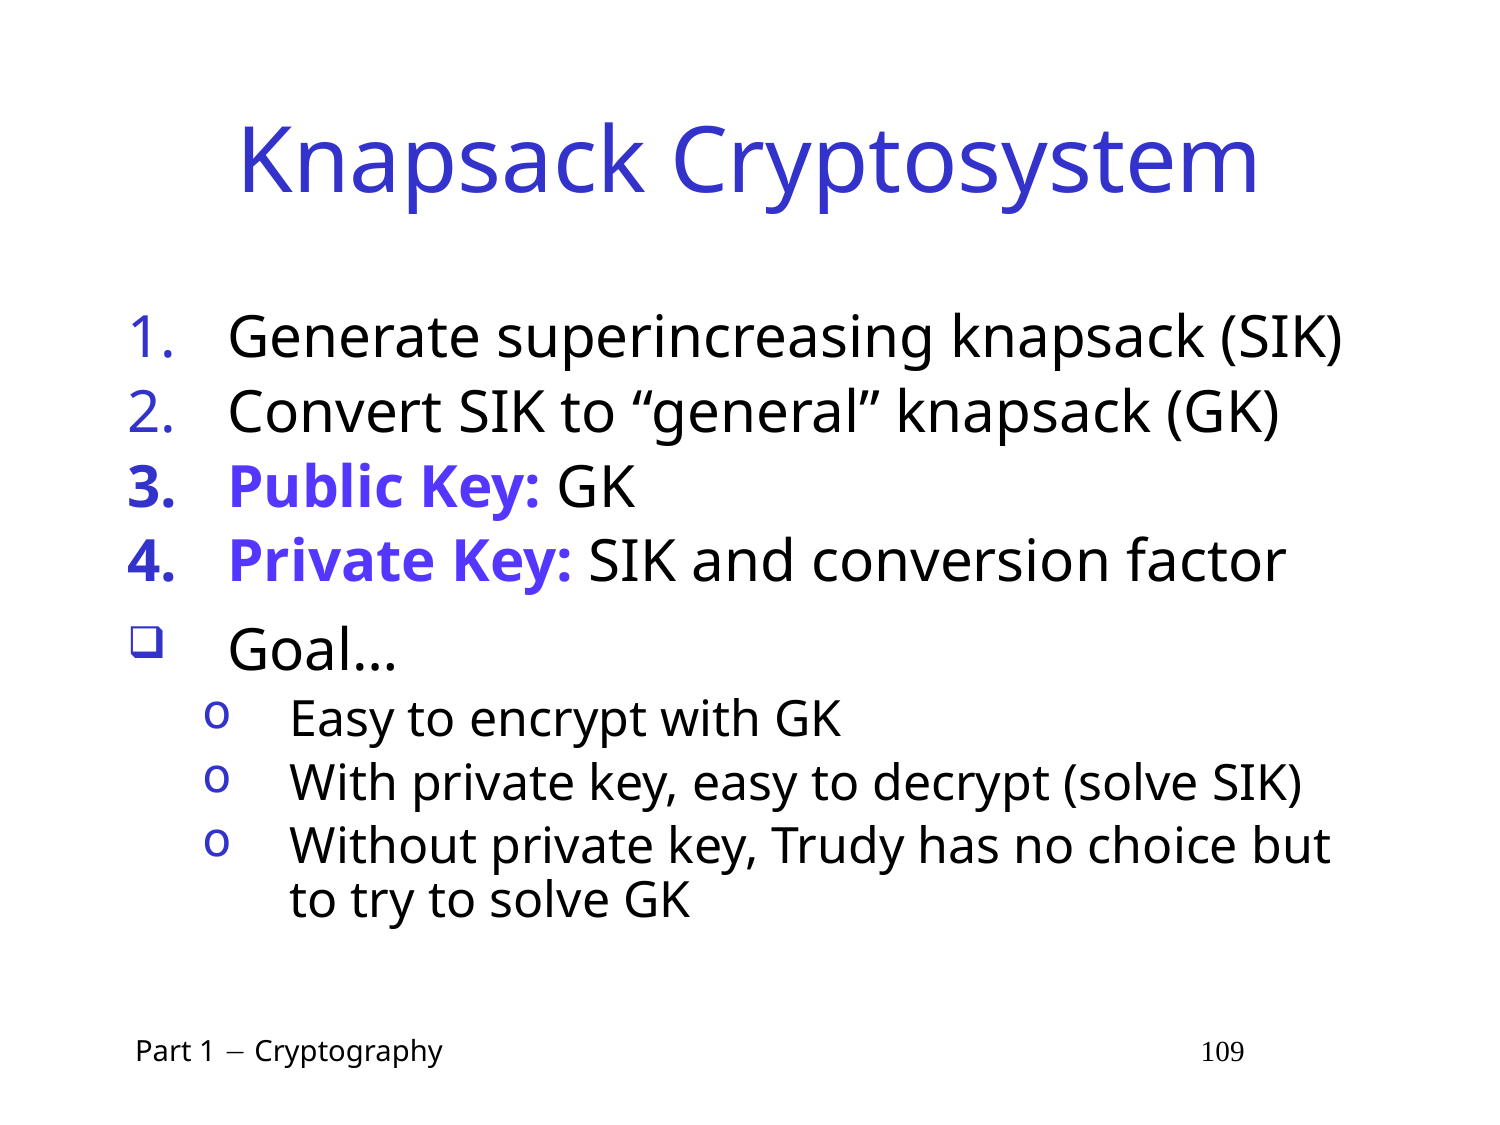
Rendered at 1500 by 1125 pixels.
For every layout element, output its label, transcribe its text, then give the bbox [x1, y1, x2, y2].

list Generate superincreasing knapsack (SIK) Convert SIK to “general” knapsack (GK) Public Key: GK Private Key: SIK and conversion factor [112, 299, 1388, 612]
title Knapsack Cryptosystem [112, 62, 1388, 251]
footer Part 1  Cryptography 109 [112, 1024, 1401, 1101]
text_box Goal… Easy to encrypt with GK With private key, easy to decrypt (solve SIK) Without private key, Trudy has no choice but to try to solve GK [112, 612, 1388, 975]
